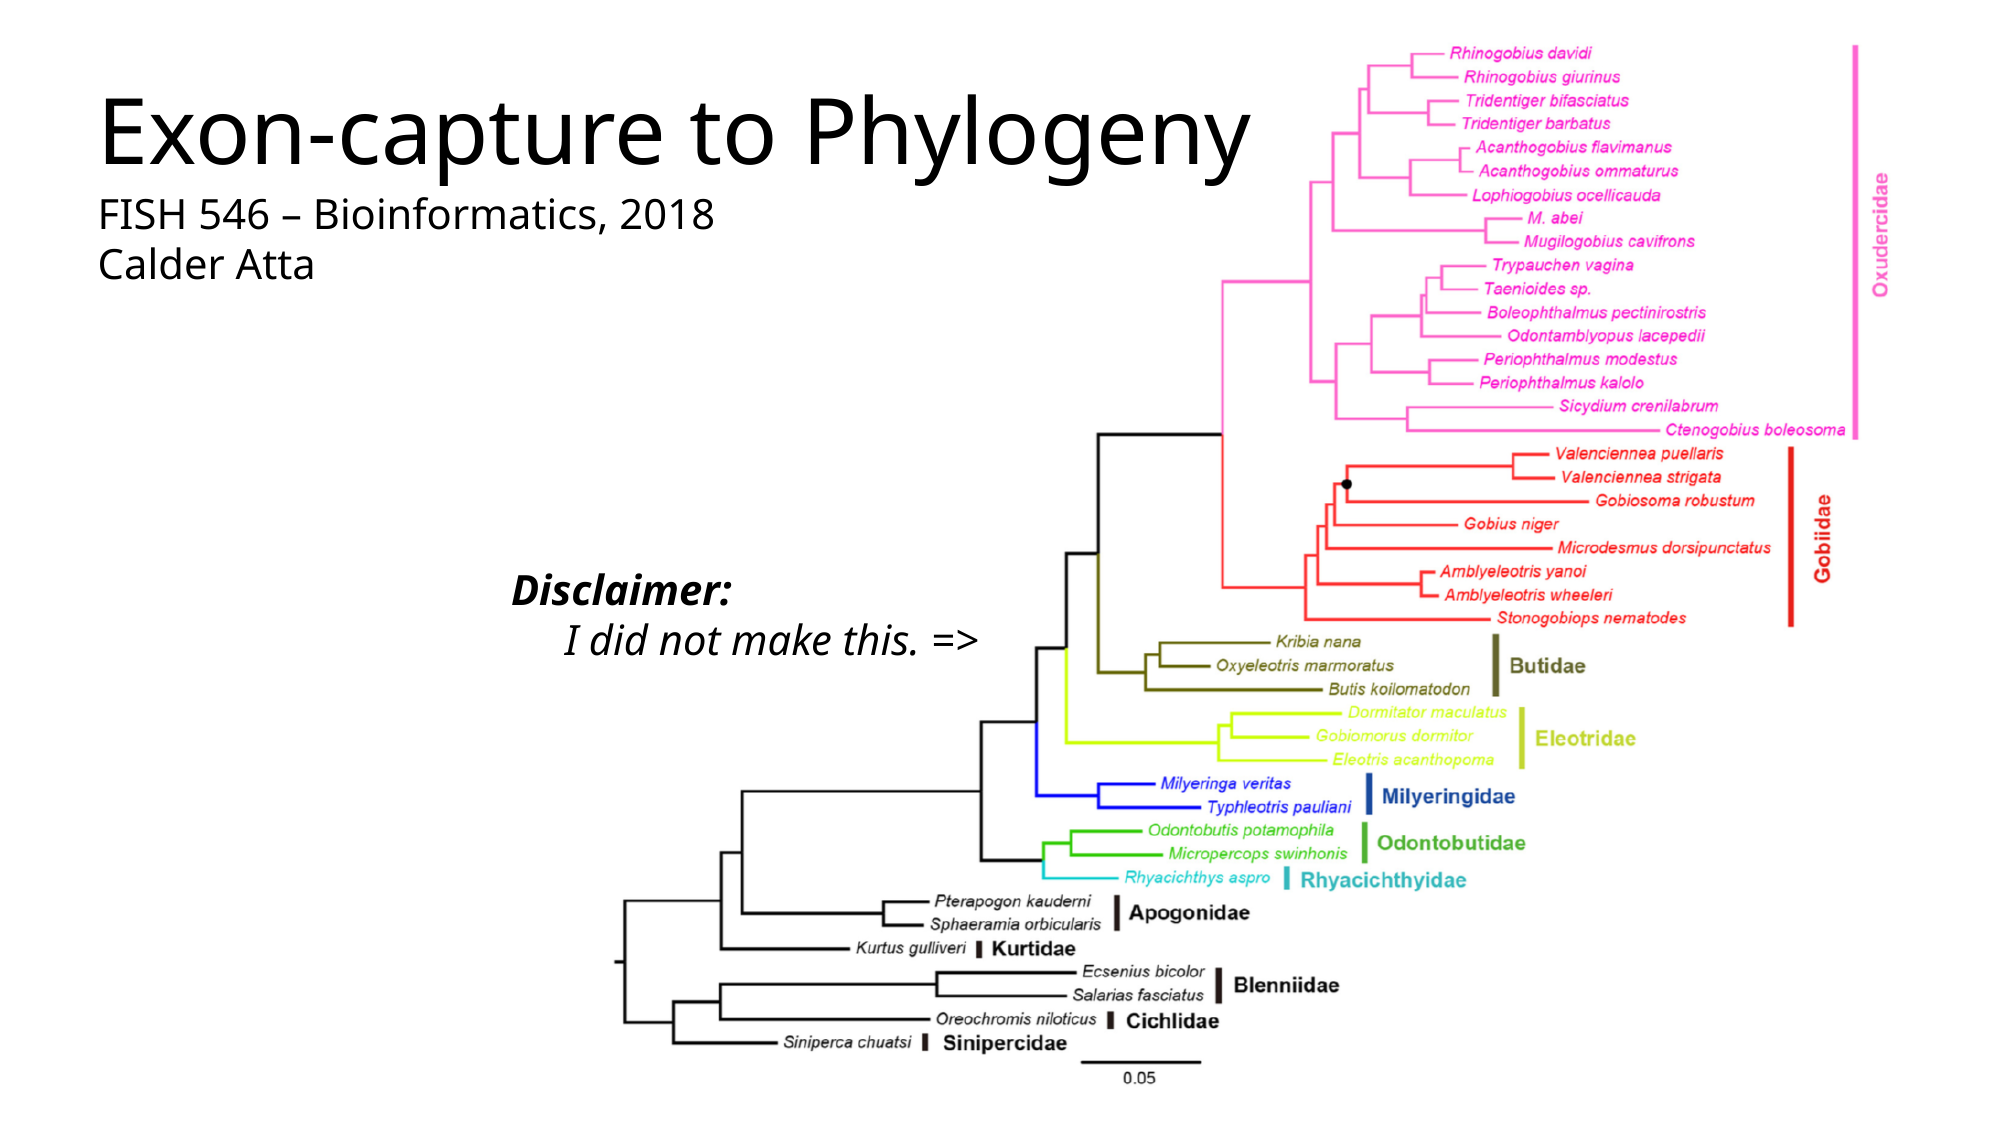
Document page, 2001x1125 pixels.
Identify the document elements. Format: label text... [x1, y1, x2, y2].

text_box Disclaimer: I did not make this. => [496, 556, 601, 671]
picture [601, 32, 1909, 1093]
text_box Exon-capture to Phylogeny FISH 546 – Bioinformatics, 2018 Calder Atta [82, 65, 601, 296]
